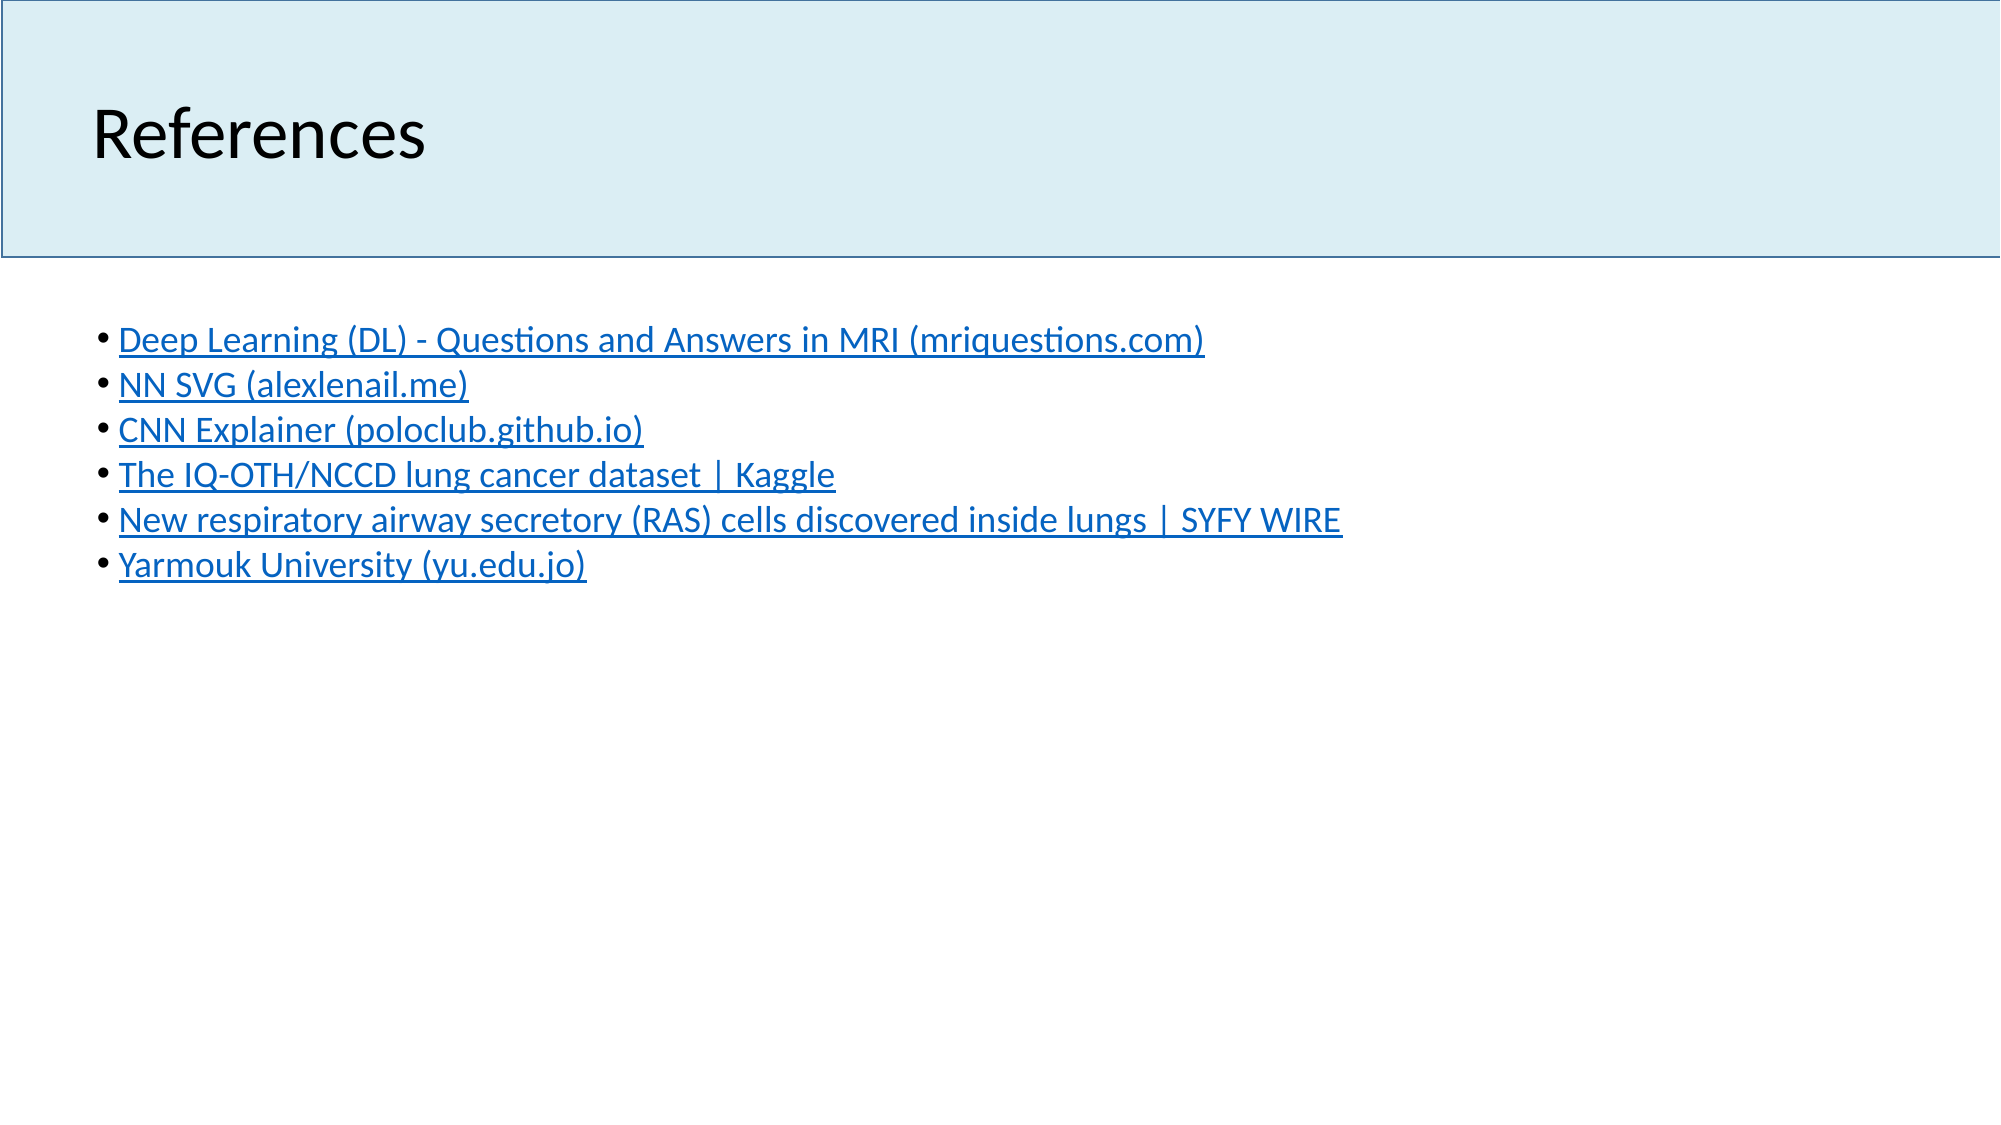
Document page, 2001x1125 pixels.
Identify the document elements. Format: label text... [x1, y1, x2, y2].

text_box References [1, 0, 2000, 258]
text_box Deep Learning (DL) - Questions and Answers ​in MRI (mriquestions.com) NN SVG (alexlenail.me) CNN Explainer (poloclub.github.io) The IQ-OTH/NCCD lung cancer dataset | Kaggle New respiratory airway secretory (RAS) cells discovered inside lungs | SYFY WIRE Yarmouk University (yu.edu.jo) [82, 307, 1910, 593]
